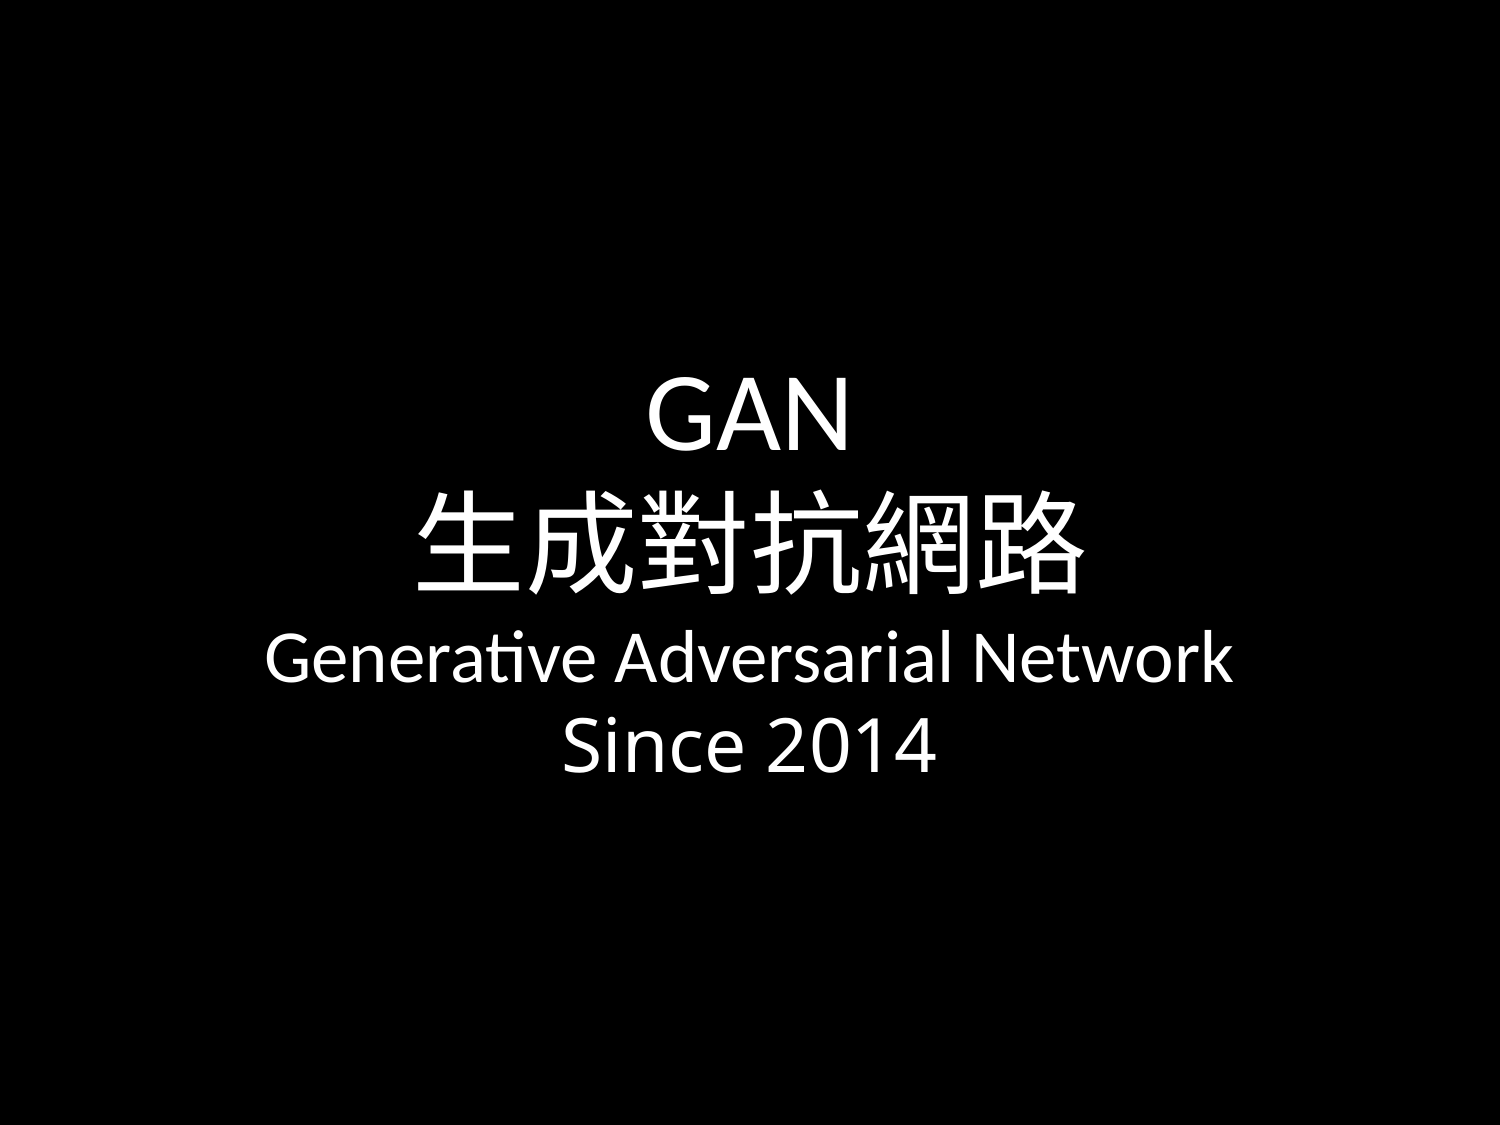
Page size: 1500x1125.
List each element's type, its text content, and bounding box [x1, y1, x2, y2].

text_box GAN 生成對抗網路 Generative Adversarial Network Since 2014 [0, 0, 1500, 1125]
